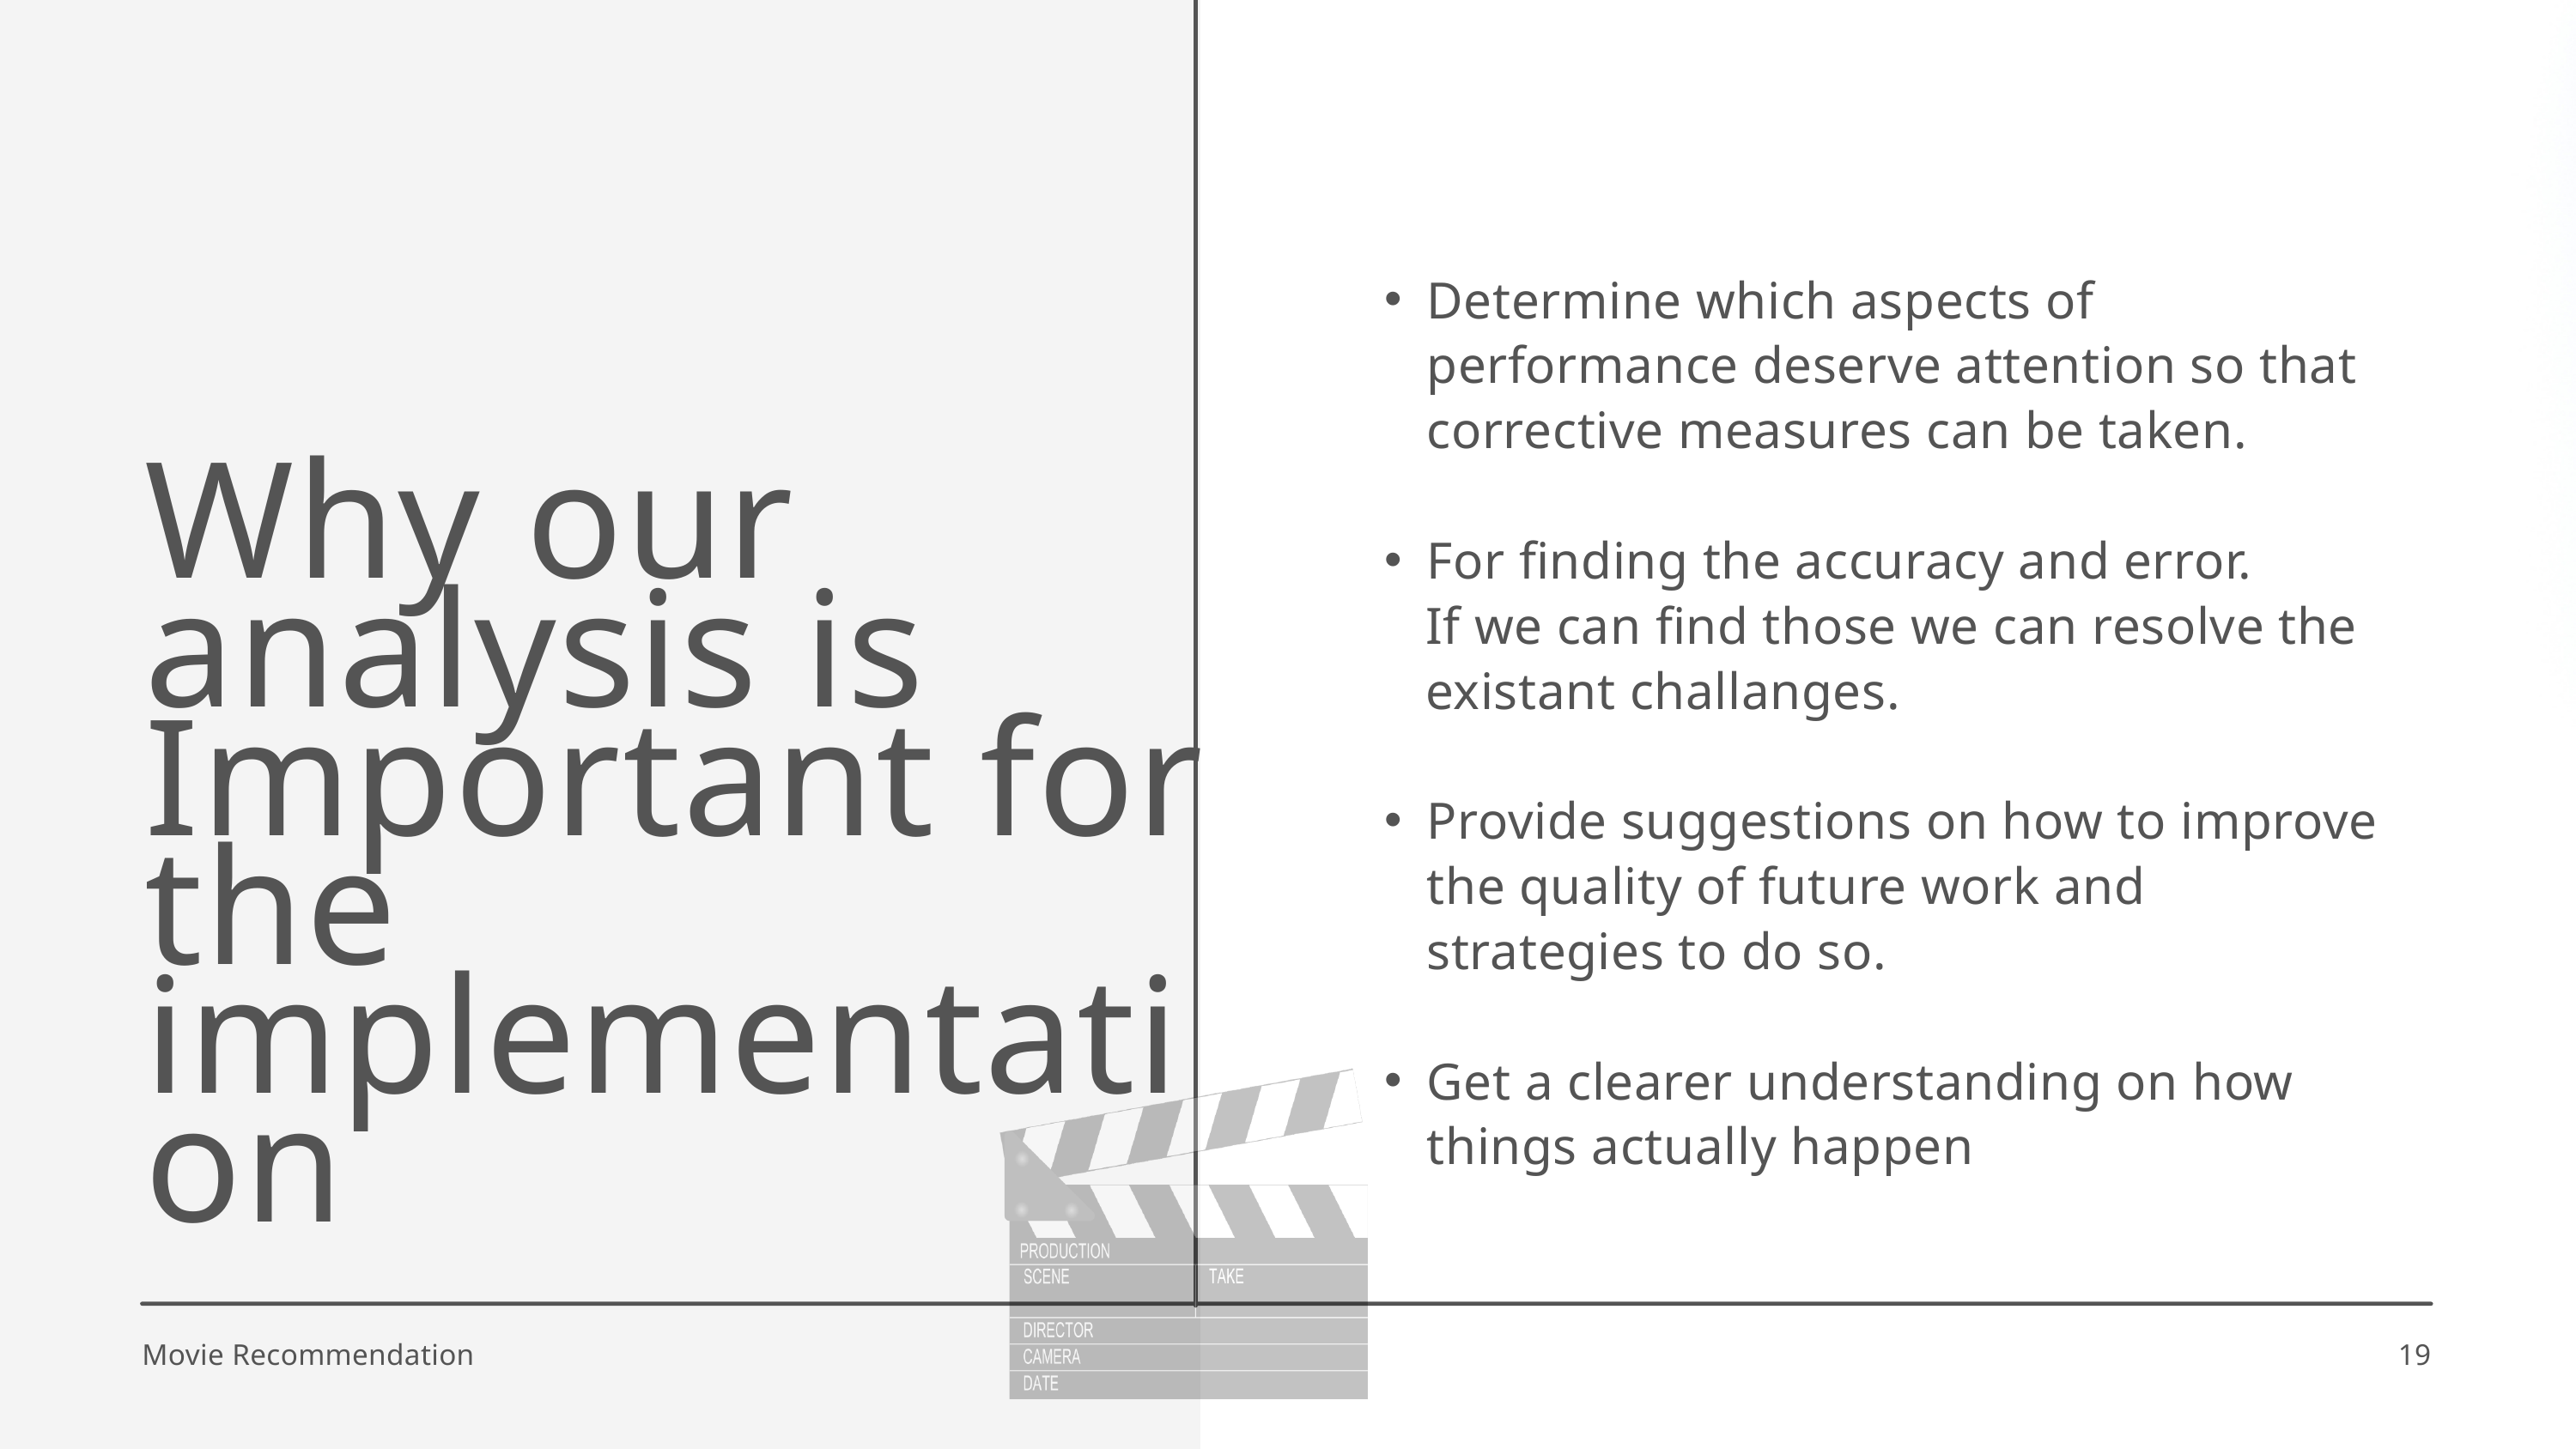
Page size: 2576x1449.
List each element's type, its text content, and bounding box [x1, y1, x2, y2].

text_box Movie Recommendation [142, 1331, 637, 1371]
picture [999, 0, 2576, 1449]
text_box Why our analysis is Important for the implementation [144, 481, 1195, 1254]
